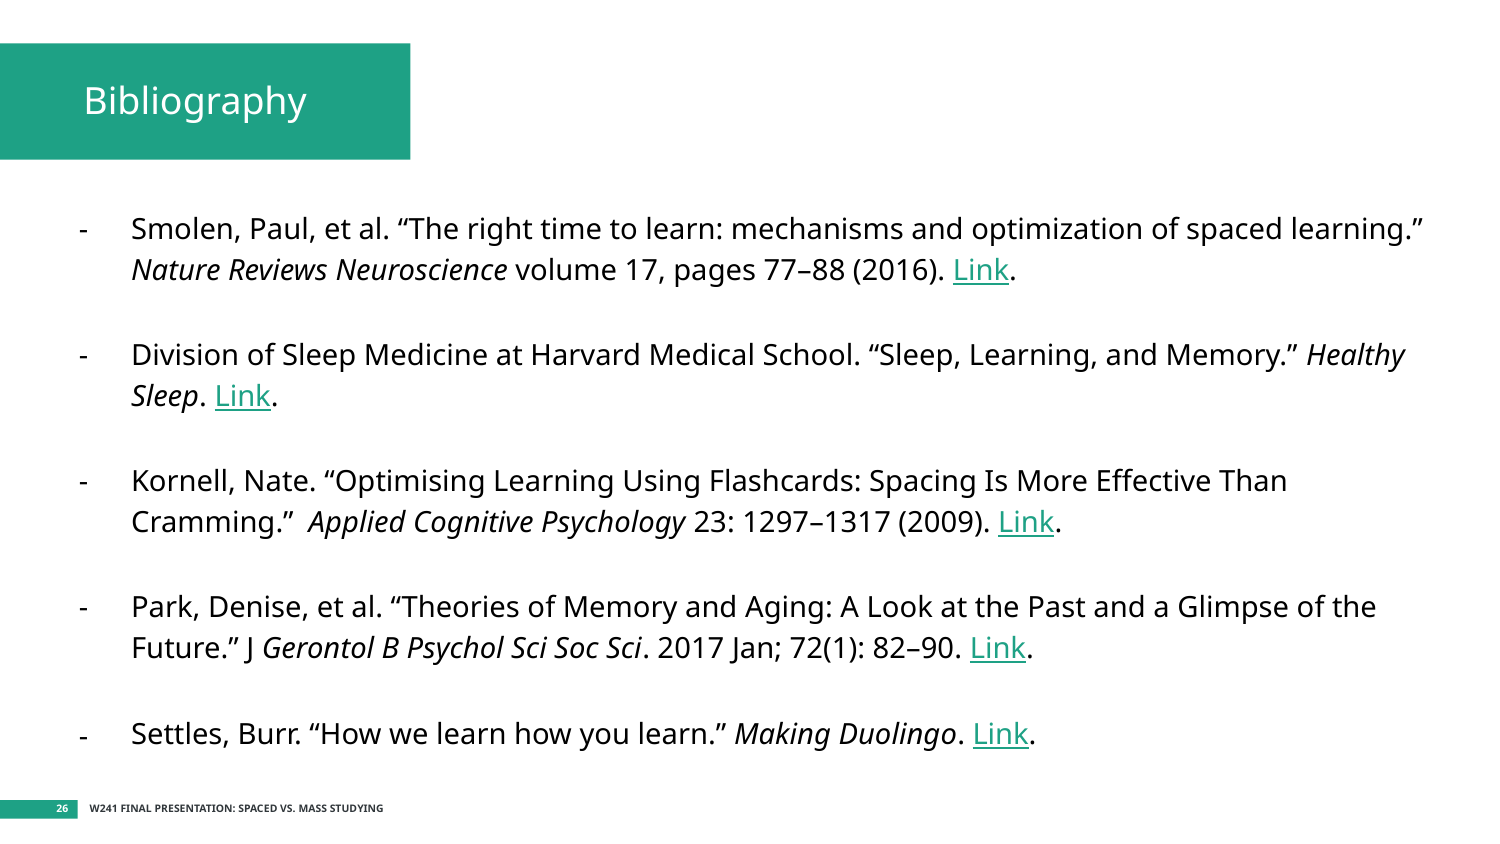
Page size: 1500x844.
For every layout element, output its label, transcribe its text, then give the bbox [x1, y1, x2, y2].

title Bibliography [68, 35, 389, 172]
picture [751, 0, 1500, 844]
text_box Smolen, Paul, et al. “The right time to learn: mechanisms and optimization of spaced learning.” Nature Reviews Neuroscience volume 17, pages 77–88 (2016). Link. Division of Sleep Medicine at Harvard Medical School. “Sleep, Learning, and Memory.” Healthy Sleep. Link. Kornell, Nate. “Optimising Learning Using Flashcards: Spacing Is More Effective Than Cramming.” Applied Cognitive Psychology 23: 1297–1317 (2009). Link. Park, Denise, et al. “Theories of Memory and Aging: A Look at the Past and a Glimpse of the Future.” J Gerontol B Psychol Sci Soc Sci. 2017 Jan; 72(1): 82–90. Link. Settles, Burr. “How we learn how you learn.” Making Duolingo. Link. [40, 190, 746, 750]
